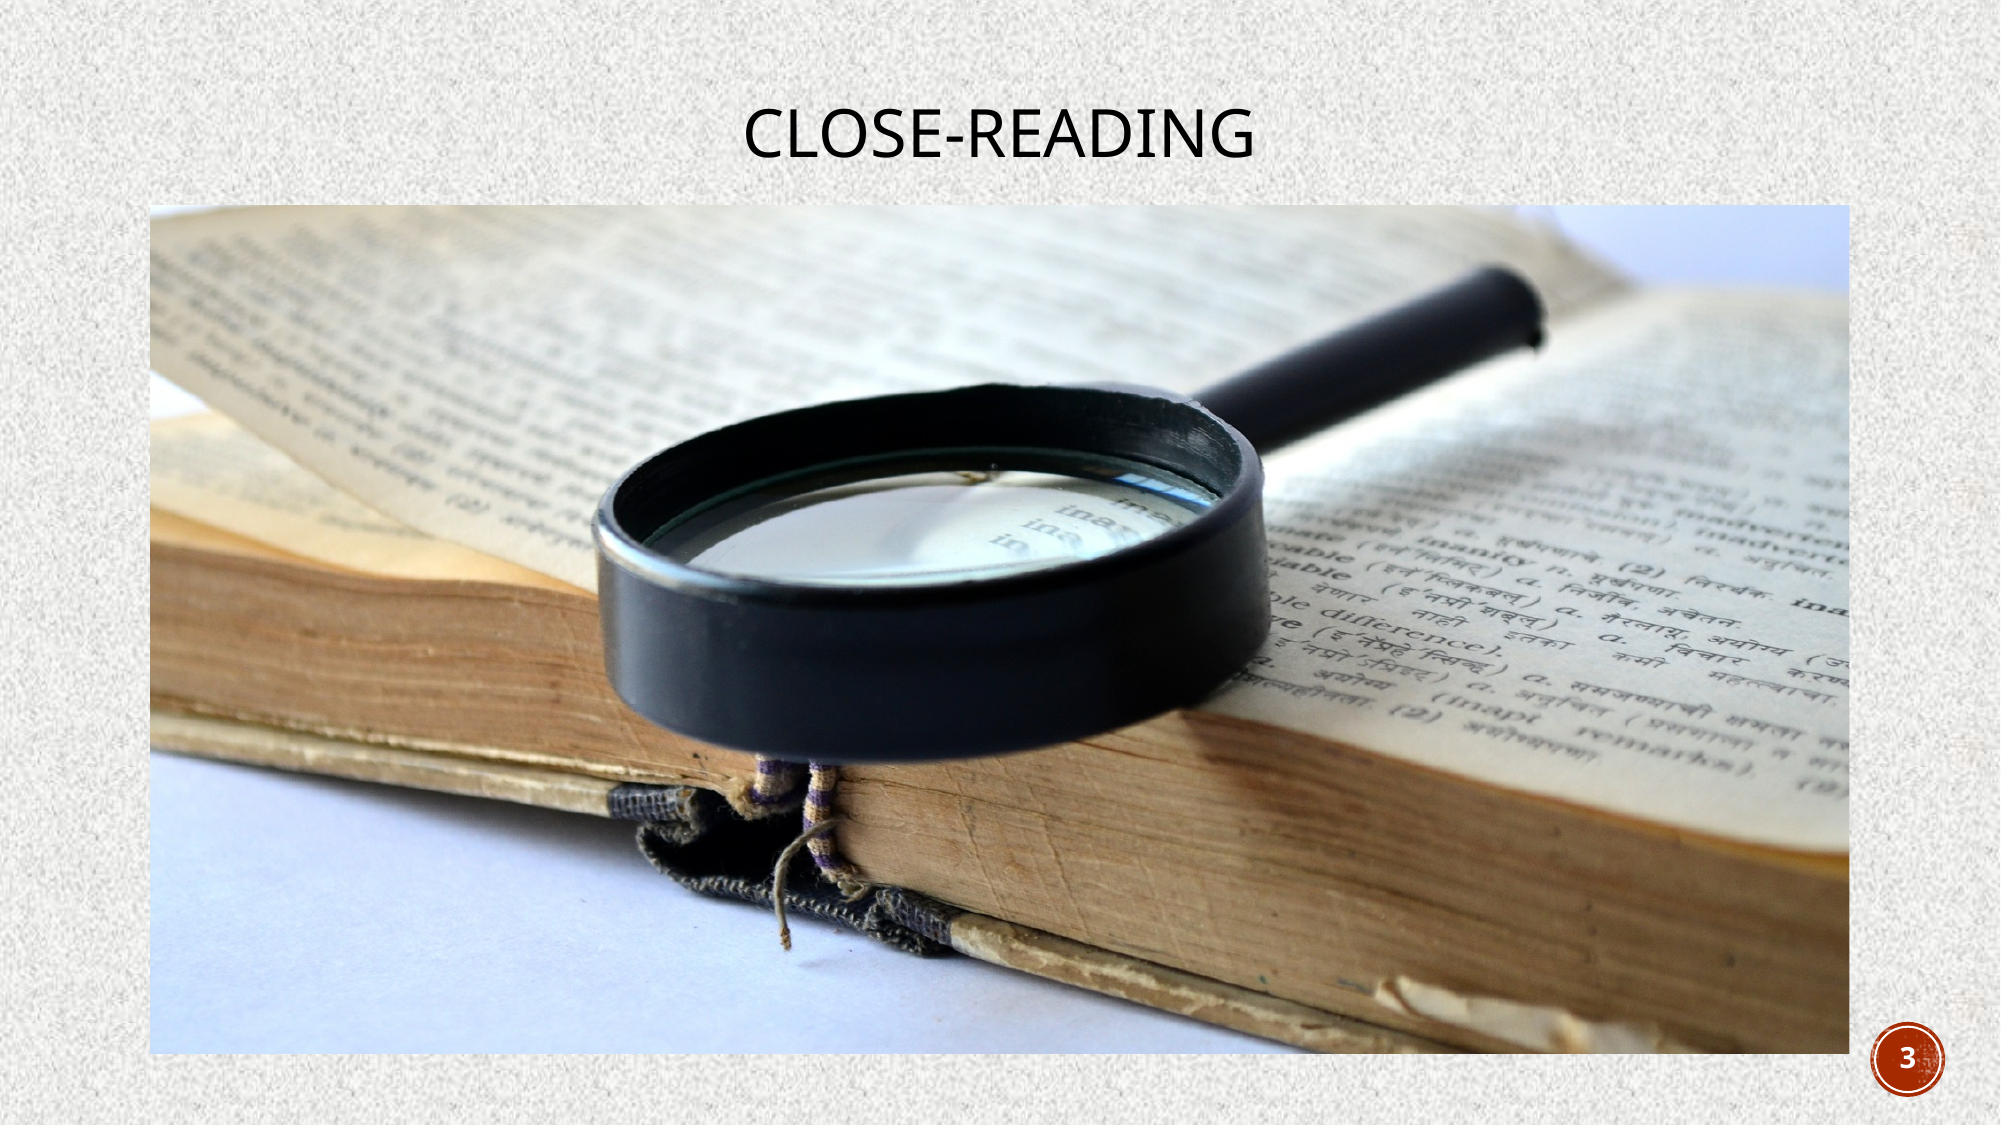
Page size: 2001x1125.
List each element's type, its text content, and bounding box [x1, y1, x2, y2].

slide_number 3 [1855, 1028, 1961, 1089]
title CLOSE-READING [174, 79, 1825, 192]
picture [0, 0, 2001, 1125]
